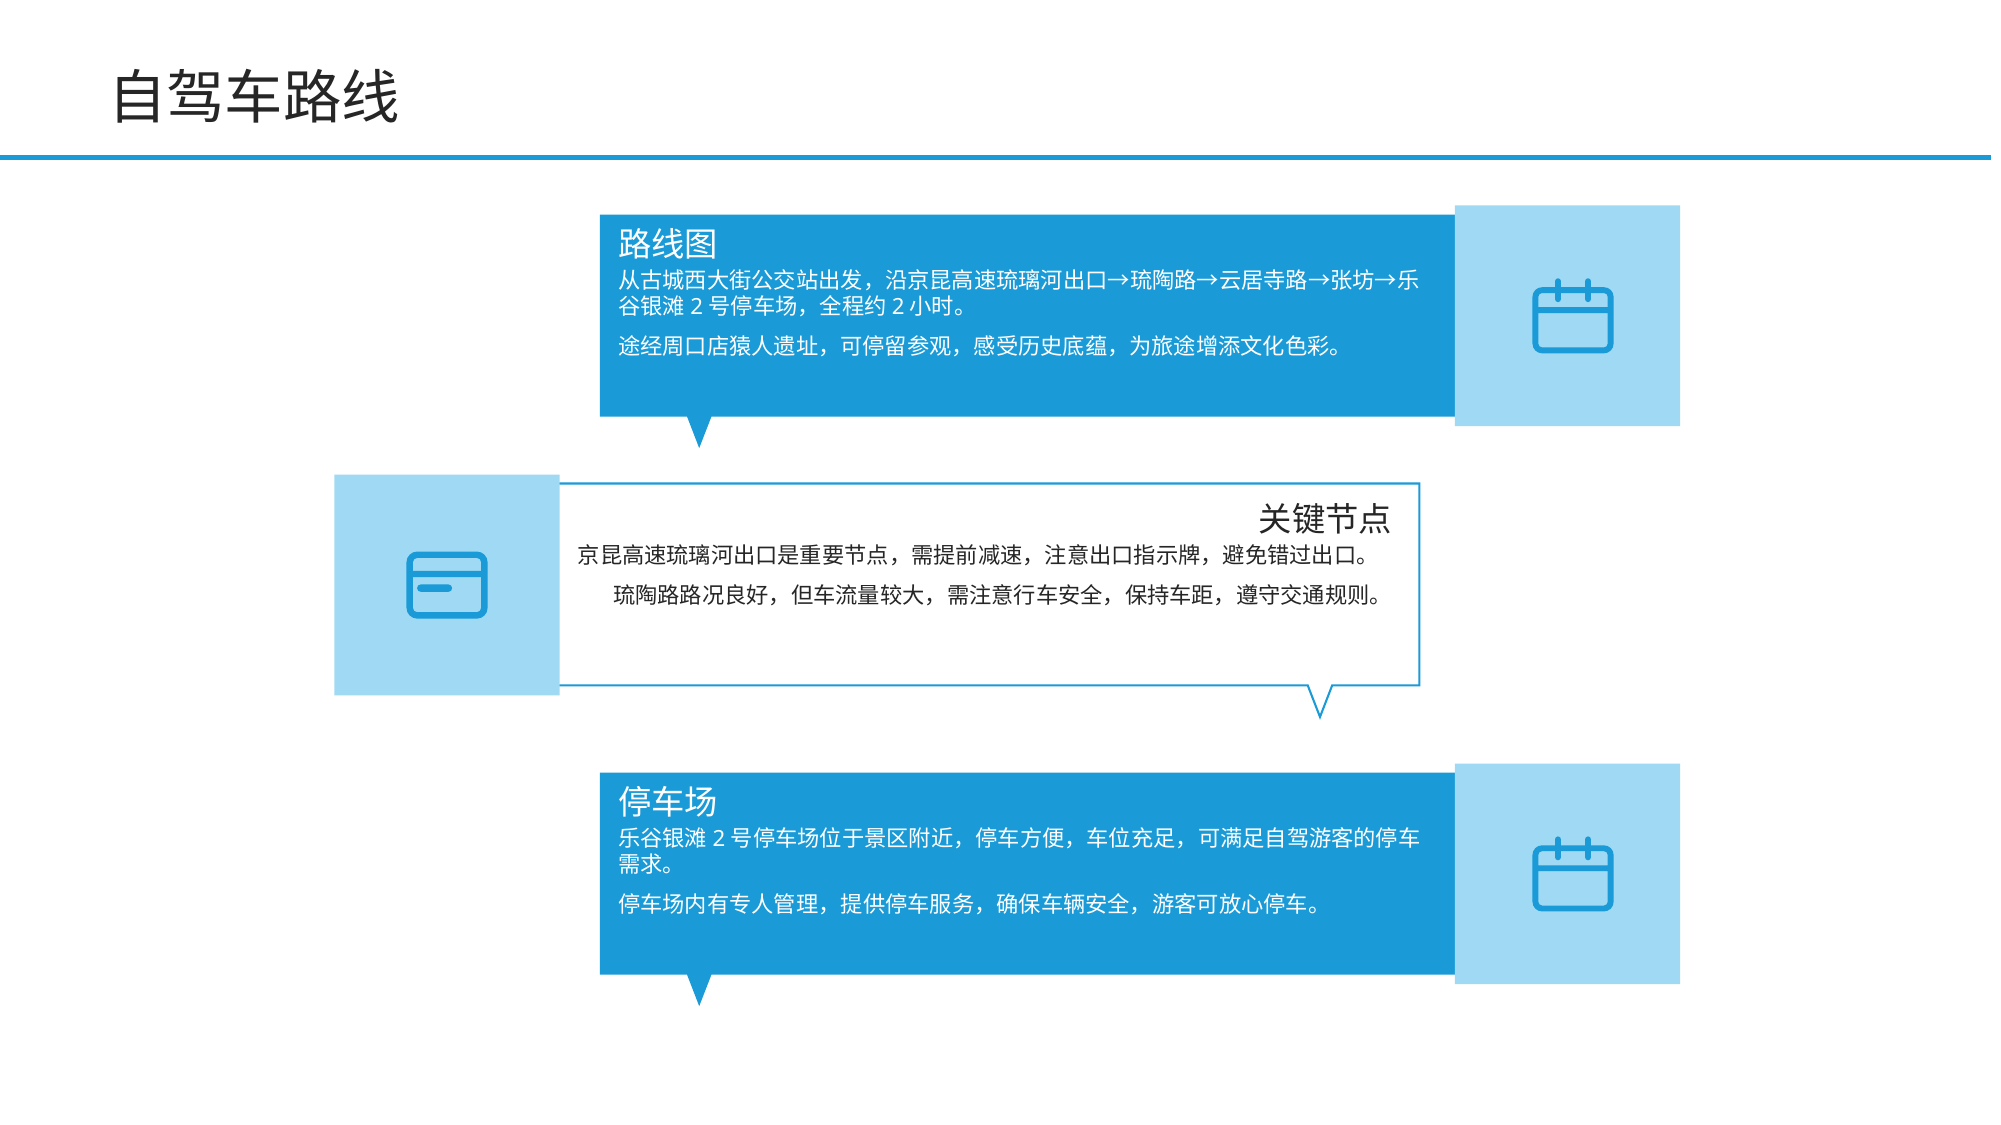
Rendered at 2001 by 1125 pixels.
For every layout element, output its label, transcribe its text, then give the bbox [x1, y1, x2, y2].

text_box [1532, 836, 1614, 912]
text_box 京昆高速琉璃河出口是重要节点，需提前减速，注意出口指示牌，避免错过出口。 琉陶路路况良好，但车流量较大，需注意行车安全，保持车距，遵守交通规则。 [577, 541, 1392, 675]
text_box [599, 214, 1454, 449]
text_box 从古城西大街公交站出发，沿京昆高速琉璃河出口→琉陶路→云居寺路→张坊→乐谷银滩2号停车场，全程约2小时。 途经周口店猿人遗址，可停留参观，感受历史底蕴，为旅途增添文化色彩。 [618, 265, 1436, 400]
text_box [560, 483, 1420, 717]
text_box [334, 474, 560, 696]
text_box 停车场 [618, 780, 1436, 822]
text_box [406, 551, 488, 619]
text_box [599, 772, 1454, 1007]
text_box 自驾车路线 [108, 53, 1859, 130]
text_box [1454, 763, 1681, 985]
text_box 乐谷银滩2号停车场位于景区附近，停车方便，车位充足，可满足自驾游客的停车需求。 停车场内有专人管理，提供停车服务，确保车辆安全，游客可放心停车。 [618, 824, 1436, 958]
text_box 关键节点 [577, 497, 1392, 539]
text_box [1454, 205, 1681, 427]
text_box [1532, 278, 1614, 354]
text_box 路线图 [618, 222, 1436, 264]
